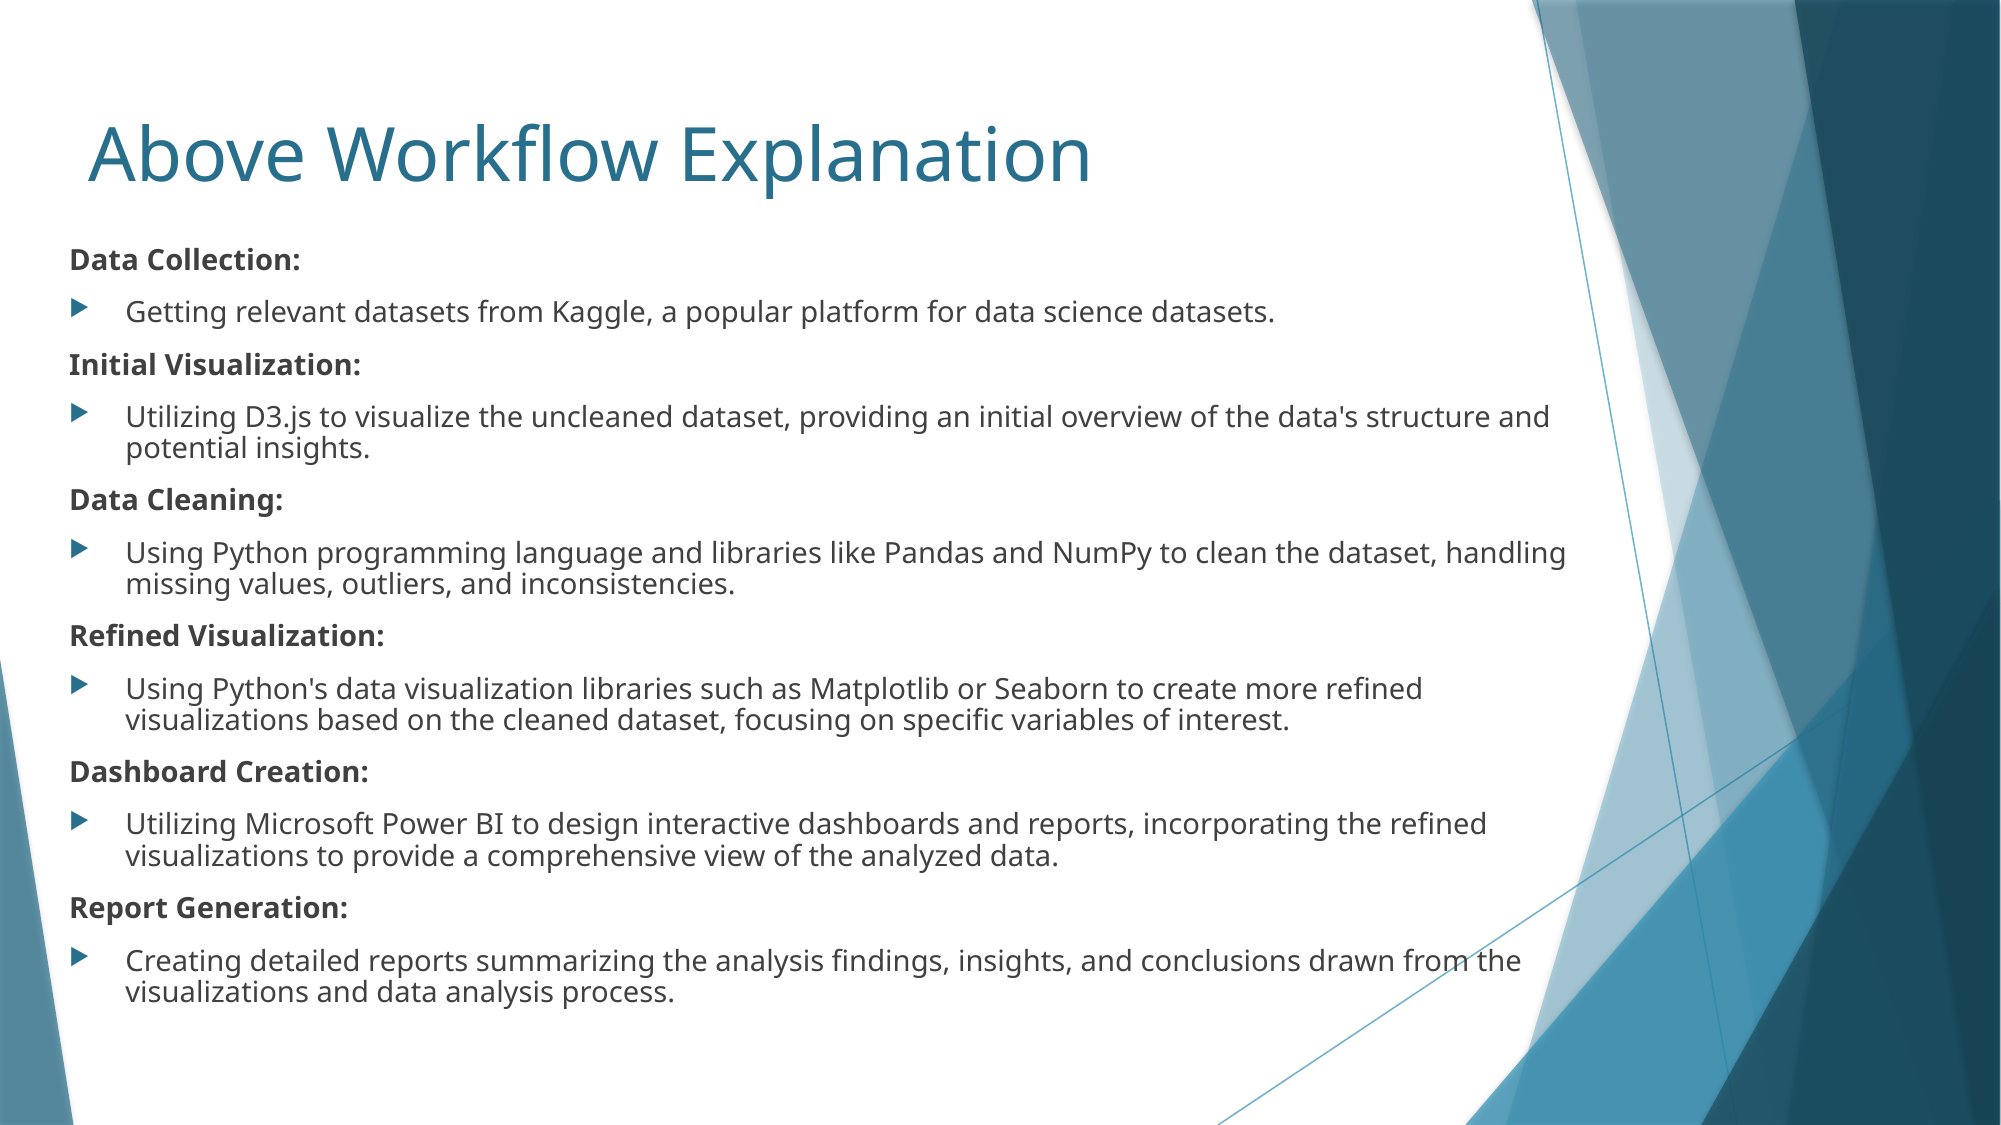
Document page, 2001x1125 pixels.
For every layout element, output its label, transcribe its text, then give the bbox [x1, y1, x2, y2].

title Above Workflow Explanation [73, 98, 1484, 237]
list Data Collection: Getting relevant datasets from Kaggle, a popular platform for data science datasets. Initial Visualization: Utilizing D3.js to visualize the uncleaned dataset, providing an initial overview of the data's structure and potential insights. Data Cleaning: Using Python programming language and libraries like Pandas and NumPy to clean the dataset, handling missing values, outliers, and inconsistencies. Refined Visualization: Using Python's data visualization libraries such as Matplotlib or Seaborn to create more refined visualizations based on the cleaned dataset, focusing on specific variables of interest. Dashboard Creation: Utilizing Microsoft Power BI to design interactive dashboards and reports, incorporating the refined visualizations to provide a comprehensive view of the analyzed data. Report Generation: Creating detailed reports summarizing the analysis findings, insights, and conclusions drawn from the visualizations and data analysis process. [54, 237, 1590, 902]
